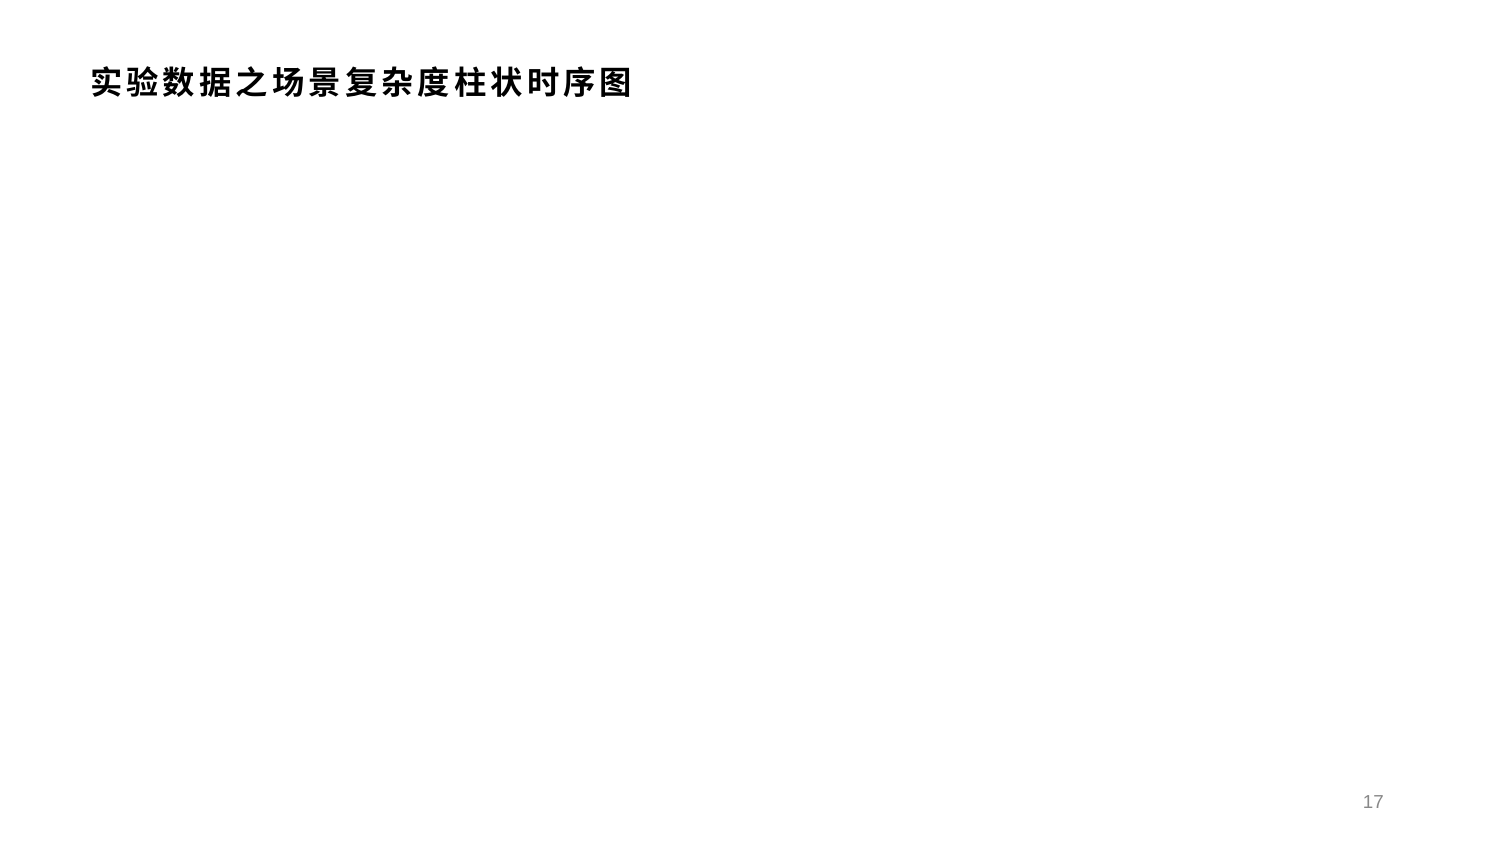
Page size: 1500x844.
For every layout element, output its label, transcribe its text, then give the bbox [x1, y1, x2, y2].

slide_number 17 [1353, 782, 1392, 819]
title 实验数据之场景复杂度柱状时序图 [81, 54, 1419, 110]
